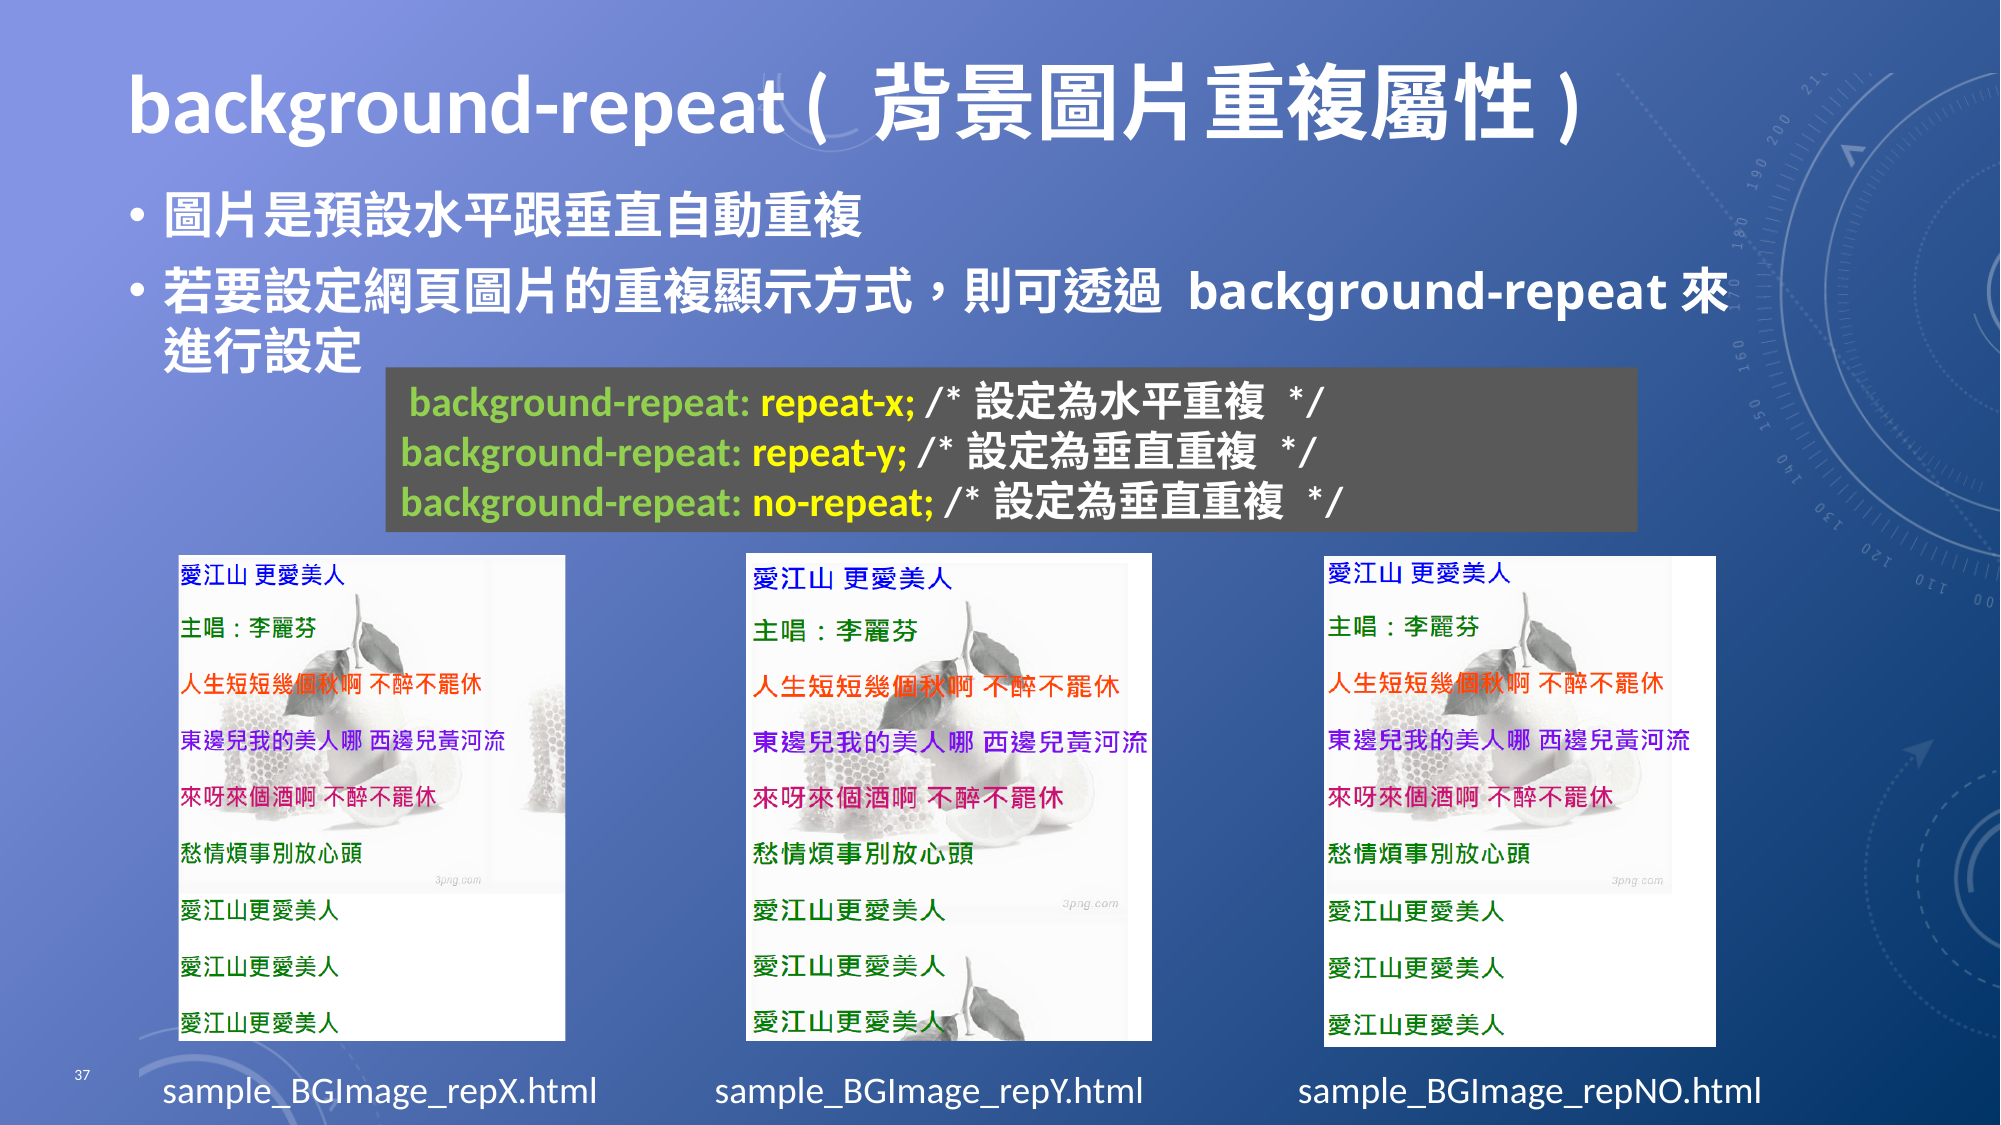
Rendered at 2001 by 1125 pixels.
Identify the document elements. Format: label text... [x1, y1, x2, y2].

text_box sample_BGImage_repX.html [147, 1058, 613, 1119]
text_box sample_BGImage_repY.html [699, 1058, 1160, 1119]
title background-repeat ( 背景圖片重複屬性) [112, 24, 1775, 177]
text_box background-repeat: repeat-x; /*設定為水平重複 */ background-repeat: repeat-y; /*設定為垂直重複 */ background-repeat: no-repeat; /*設定為垂直重複 */ [384, 366, 1639, 534]
picture [139, 73, 2001, 1125]
list 圖片是預設水平跟垂直自動重複 若要設定網頁圖片的重複顯示方式，則可透過 background-repeat來進行設定 [113, 176, 1776, 878]
slide_number 37 [14, 1043, 106, 1106]
text_box sample_BGImage_repNO.html [1283, 1058, 1778, 1119]
